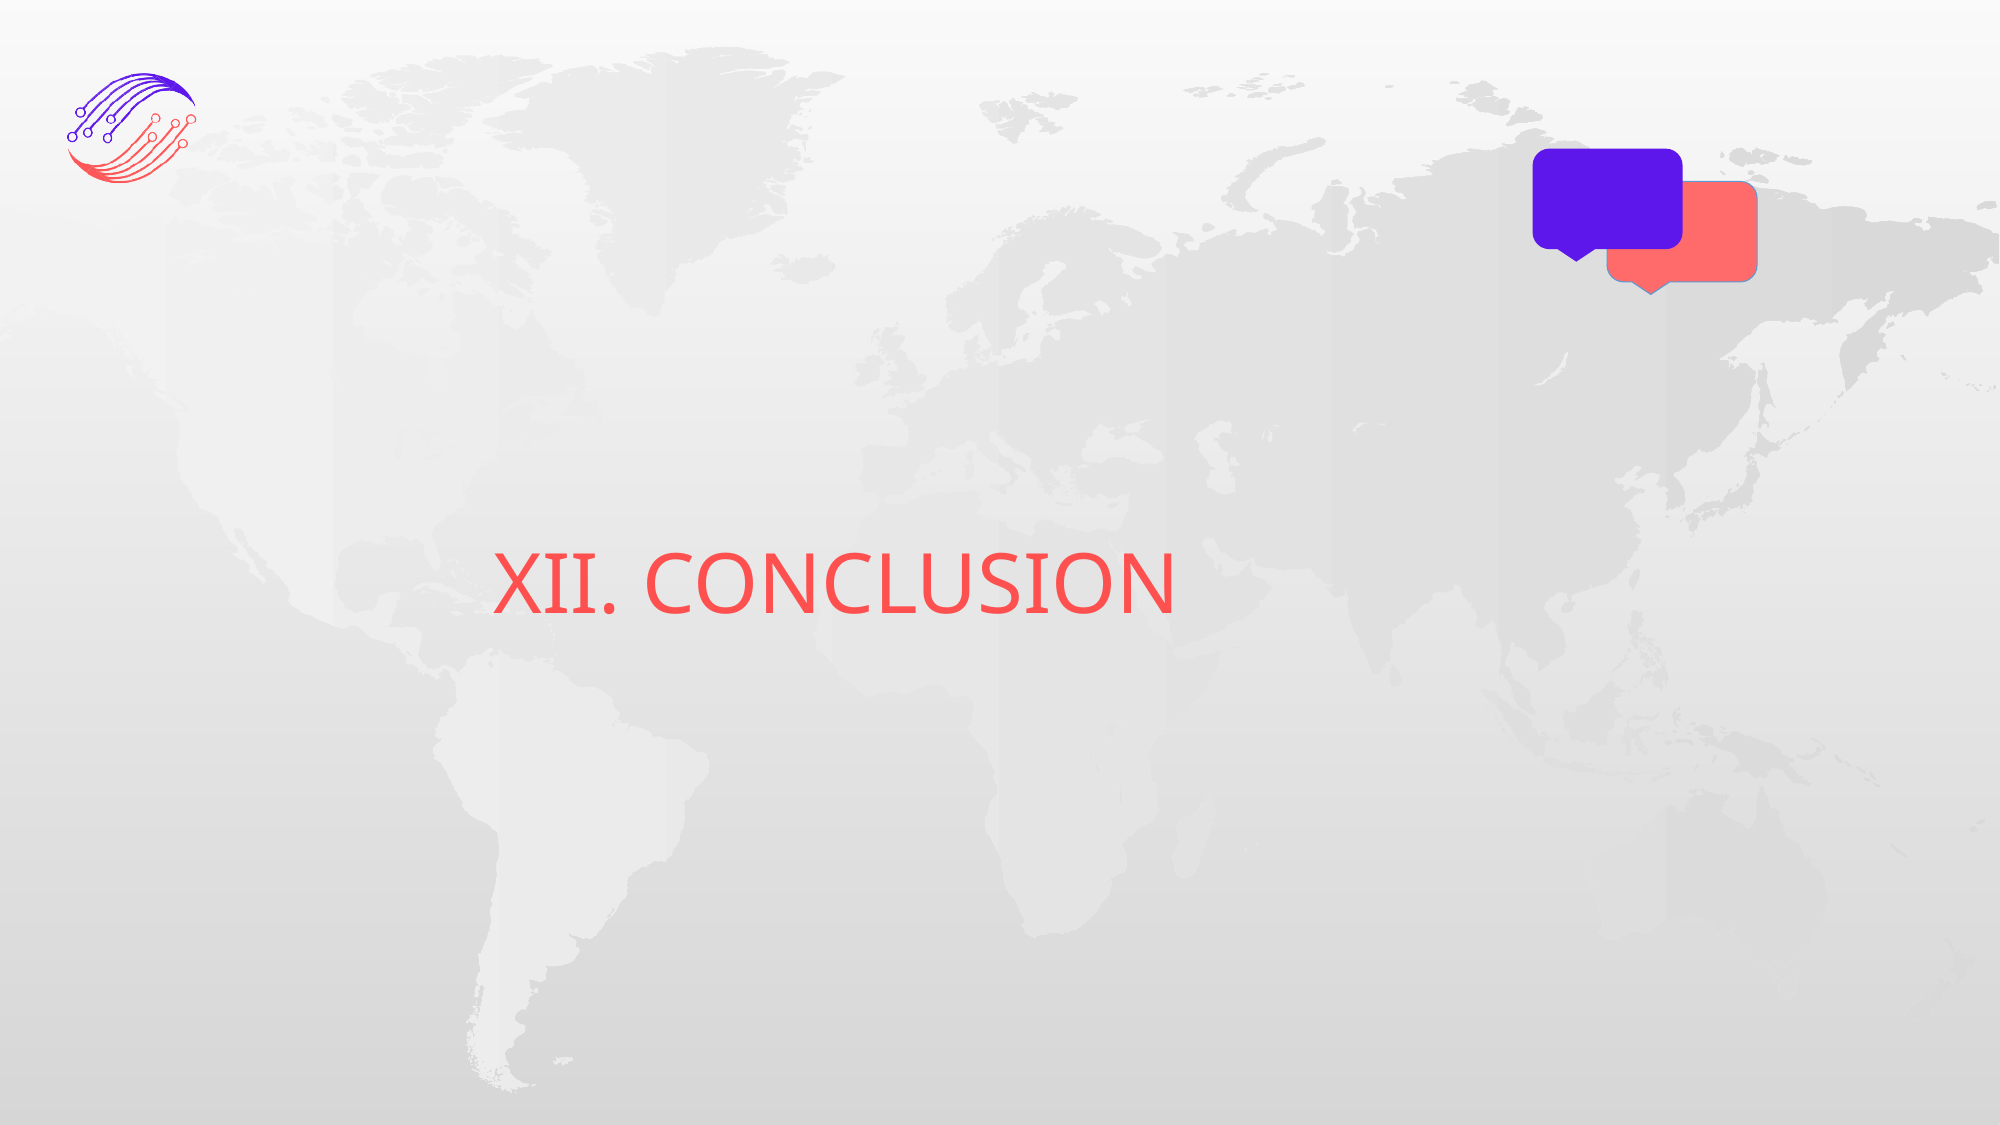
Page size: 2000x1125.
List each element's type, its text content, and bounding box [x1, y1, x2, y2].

picture [0, 0, 370, 393]
title xii. conclusion [478, 484, 2000, 640]
text_box [1606, 180, 1758, 296]
text_box [1531, 148, 1684, 263]
